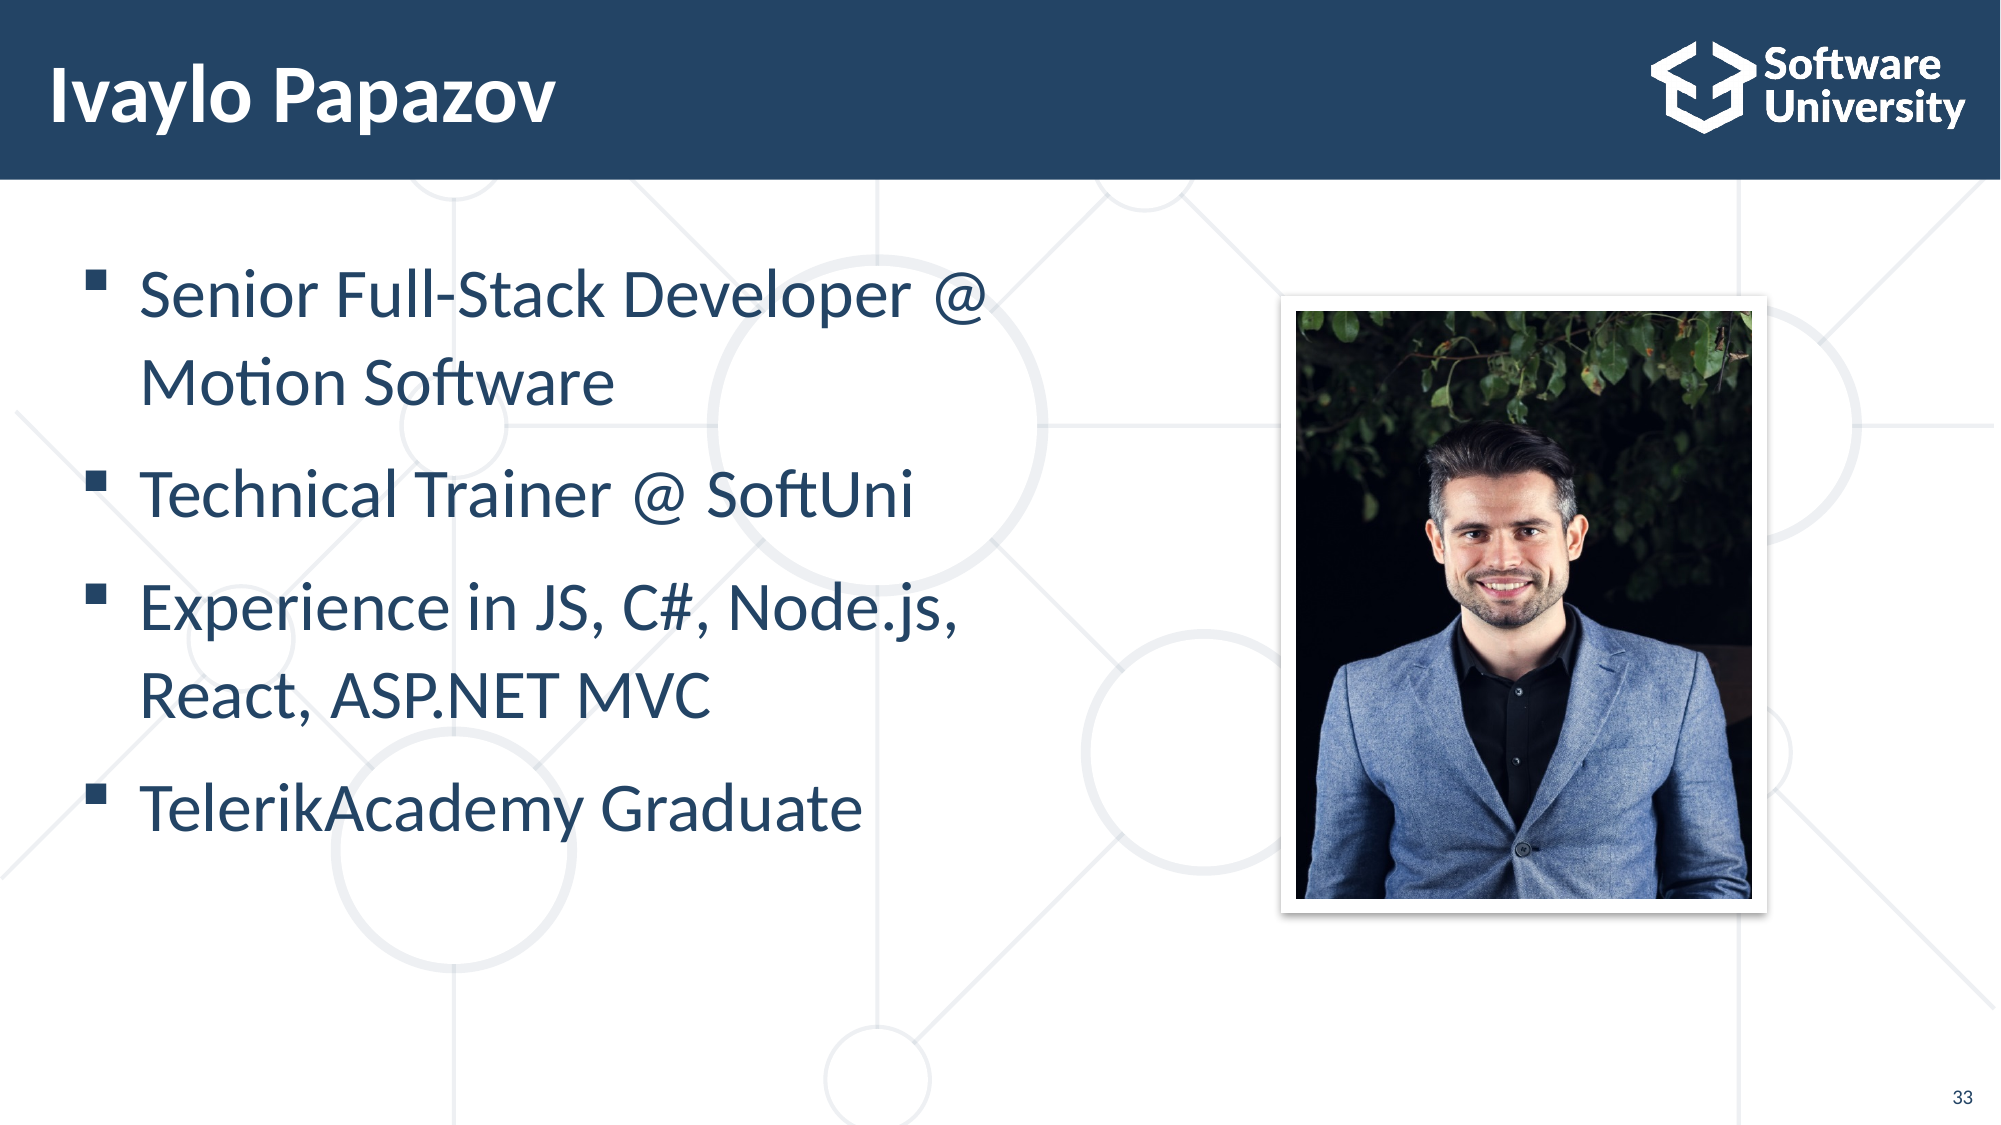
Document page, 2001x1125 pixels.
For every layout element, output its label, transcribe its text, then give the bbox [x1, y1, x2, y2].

list Senior Full-Stack Developer @ Motion Software Technical Trainer @ SoftUni Experience in JS, C#, Node.js, React, ASP.NET MVC TelerikAcademy Graduate [62, 237, 1192, 1013]
slide_number 33 [1927, 1067, 1989, 1117]
picture [1651, 41, 1966, 134]
title Ivaylo Papazov [31, 16, 1625, 162]
picture [1295, 310, 1753, 899]
